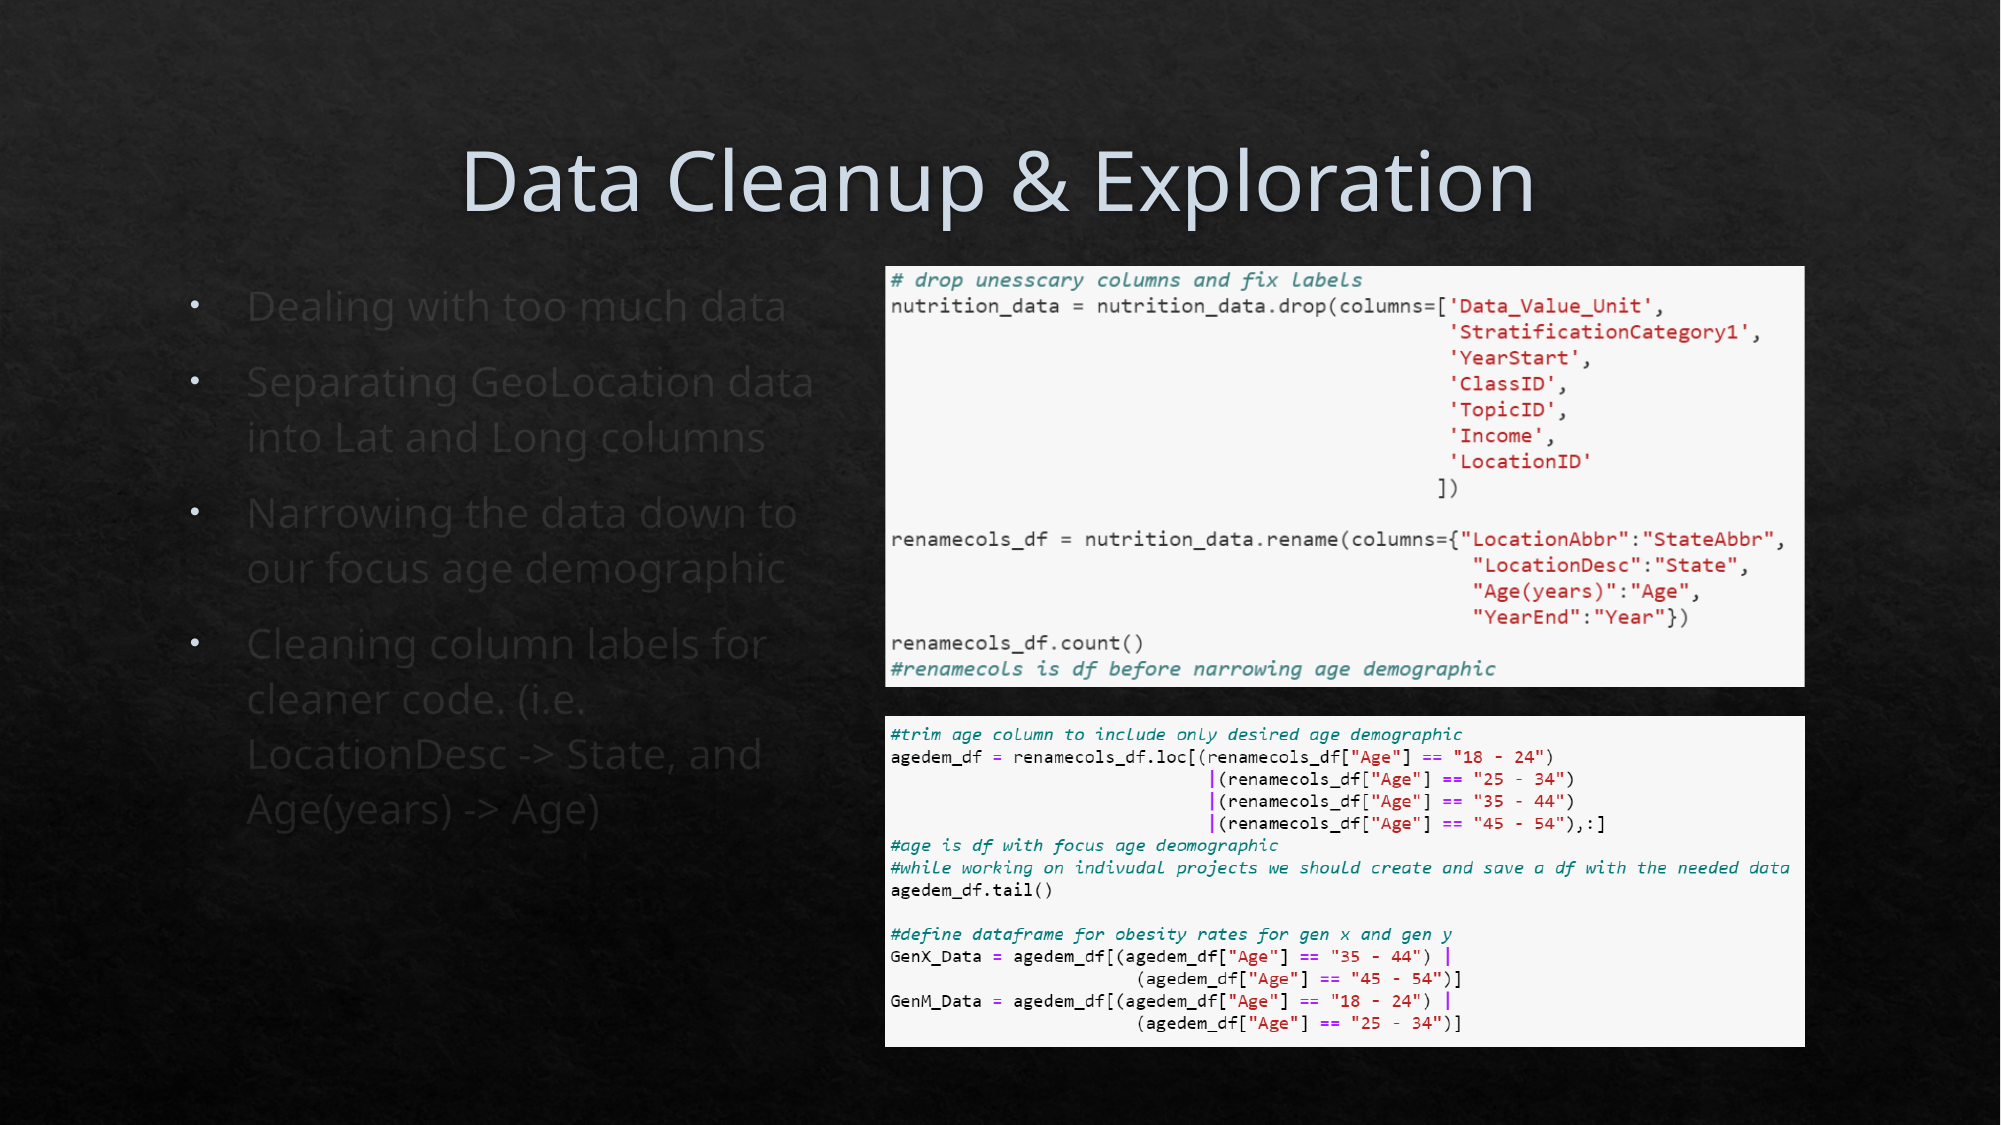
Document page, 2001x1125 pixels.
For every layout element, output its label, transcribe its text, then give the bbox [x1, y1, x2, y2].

list Dealing with too much data Separating GeoLocation data into Lat and Long columns Narrowing the data down to our focus age demographic Cleaning column labels for cleaner code. (i.e. LocationDesc -> State, and Age(years) -> Age) [174, 266, 847, 1031]
picture [885, 715, 1805, 1047]
picture [885, 266, 1805, 688]
title Data Cleanup & Exploration [212, 94, 1786, 238]
